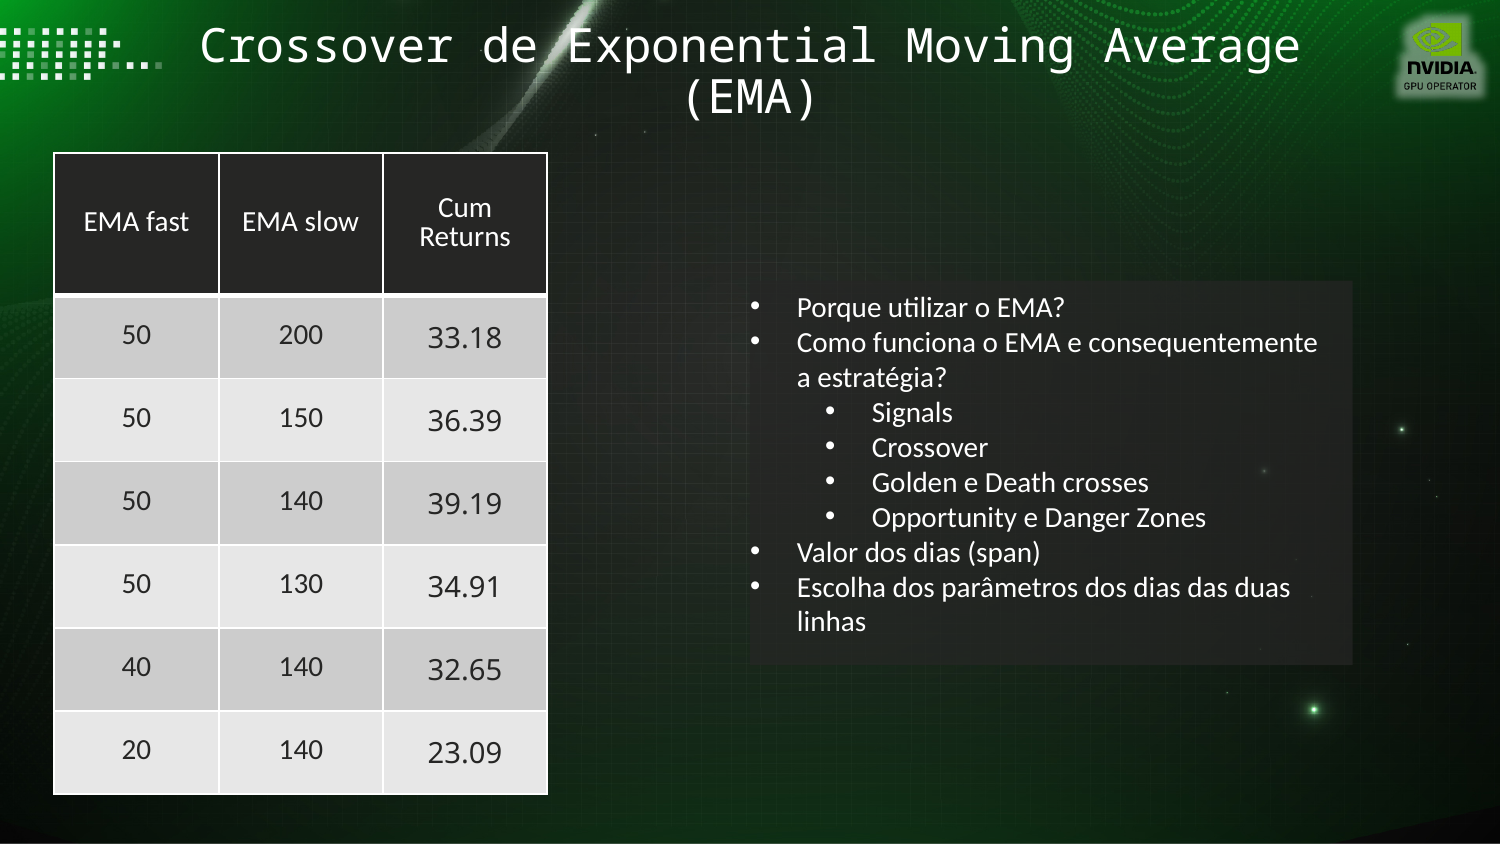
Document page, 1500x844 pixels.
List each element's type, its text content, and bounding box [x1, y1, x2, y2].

table_cell 50 [55, 546, 218, 627]
table_cell 50 [55, 298, 218, 378]
table_header EMA fast [55, 154, 218, 293]
table_cell $1279.15 [1397, 11, 1486, 97]
picture [0, 0, 1500, 844]
table_cell 50 [55, 462, 218, 544]
table_cell 32.65 [384, 629, 546, 710]
table_header EMA slow [220, 154, 382, 293]
table_cell 140 [220, 712, 382, 793]
text_box Porque utilizar o EMA? Como funciona o EMA e consequentemente a estratégia? Signals Crossover Golden e Death crosses Opportunity e Danger Zones Valor dos dias (span) Escolha dos parâmetros dos dias das duas linhas [749, 280, 1353, 666]
table_cell 150 [220, 379, 382, 461]
table_cell 20 [55, 712, 218, 793]
table_cell 34.91 [384, 546, 546, 627]
table_header Cum Returns [384, 154, 546, 293]
table_cell 130 [220, 546, 382, 627]
table_cell 140 [220, 629, 382, 710]
table_cell 36.39 [1394, 9, 1489, 99]
table_cell 39.19 [384, 462, 546, 544]
table_cell 23.09 [384, 712, 546, 793]
table_cell 40 [55, 629, 218, 710]
title Crossover de Exponential Moving Average (EMA) [118, 14, 1382, 132]
table_cell 200 [220, 298, 382, 378]
table_cell 36.39 [384, 379, 546, 461]
table_cell 33.18 [384, 298, 546, 378]
table_cell 50 [55, 379, 218, 461]
table_cell 140 [220, 462, 382, 544]
